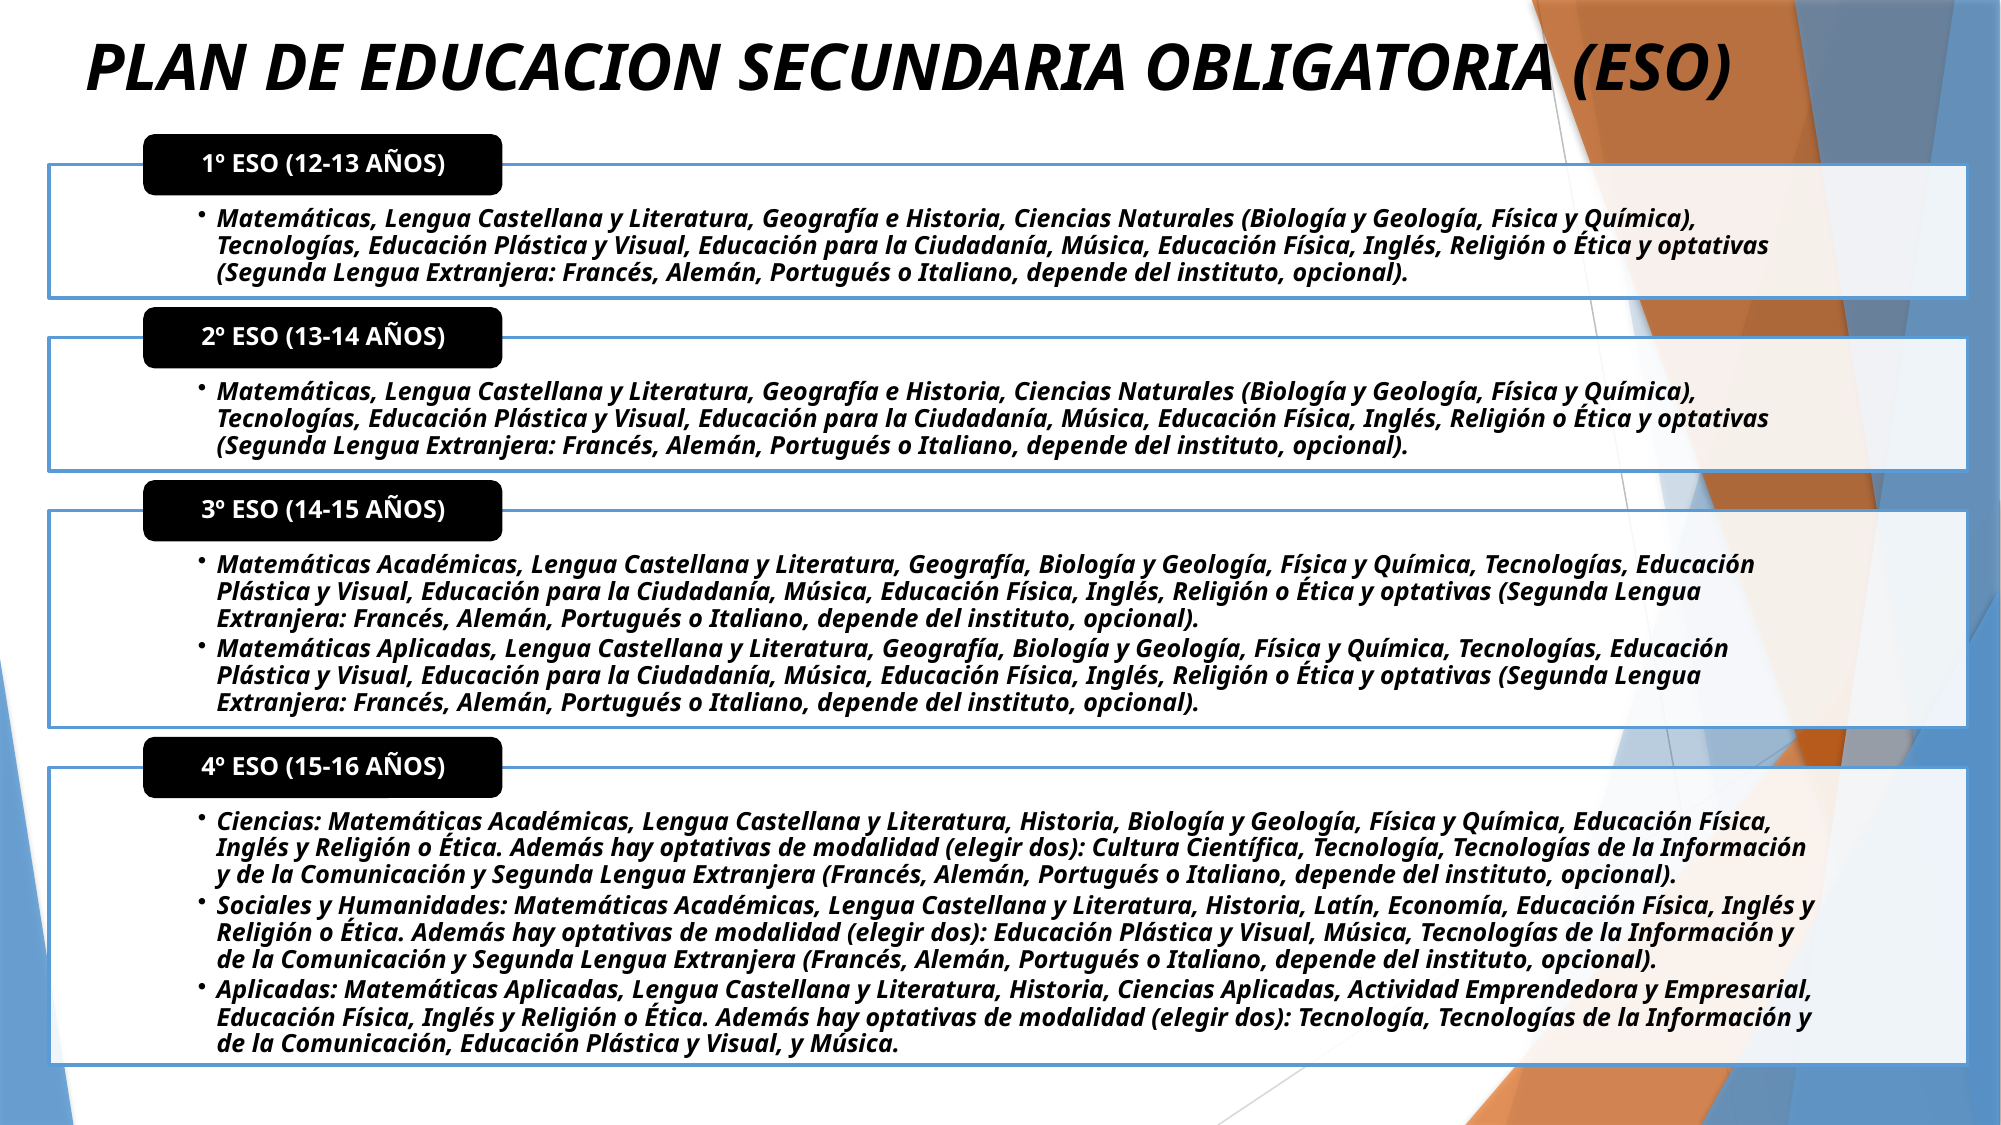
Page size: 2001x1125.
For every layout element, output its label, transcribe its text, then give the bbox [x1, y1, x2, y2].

title PLAN DE EDUCACION SECUNDARIA OBLIGATORIA (ESO) [70, 18, 1764, 112]
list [48, 113, 1968, 1087]
